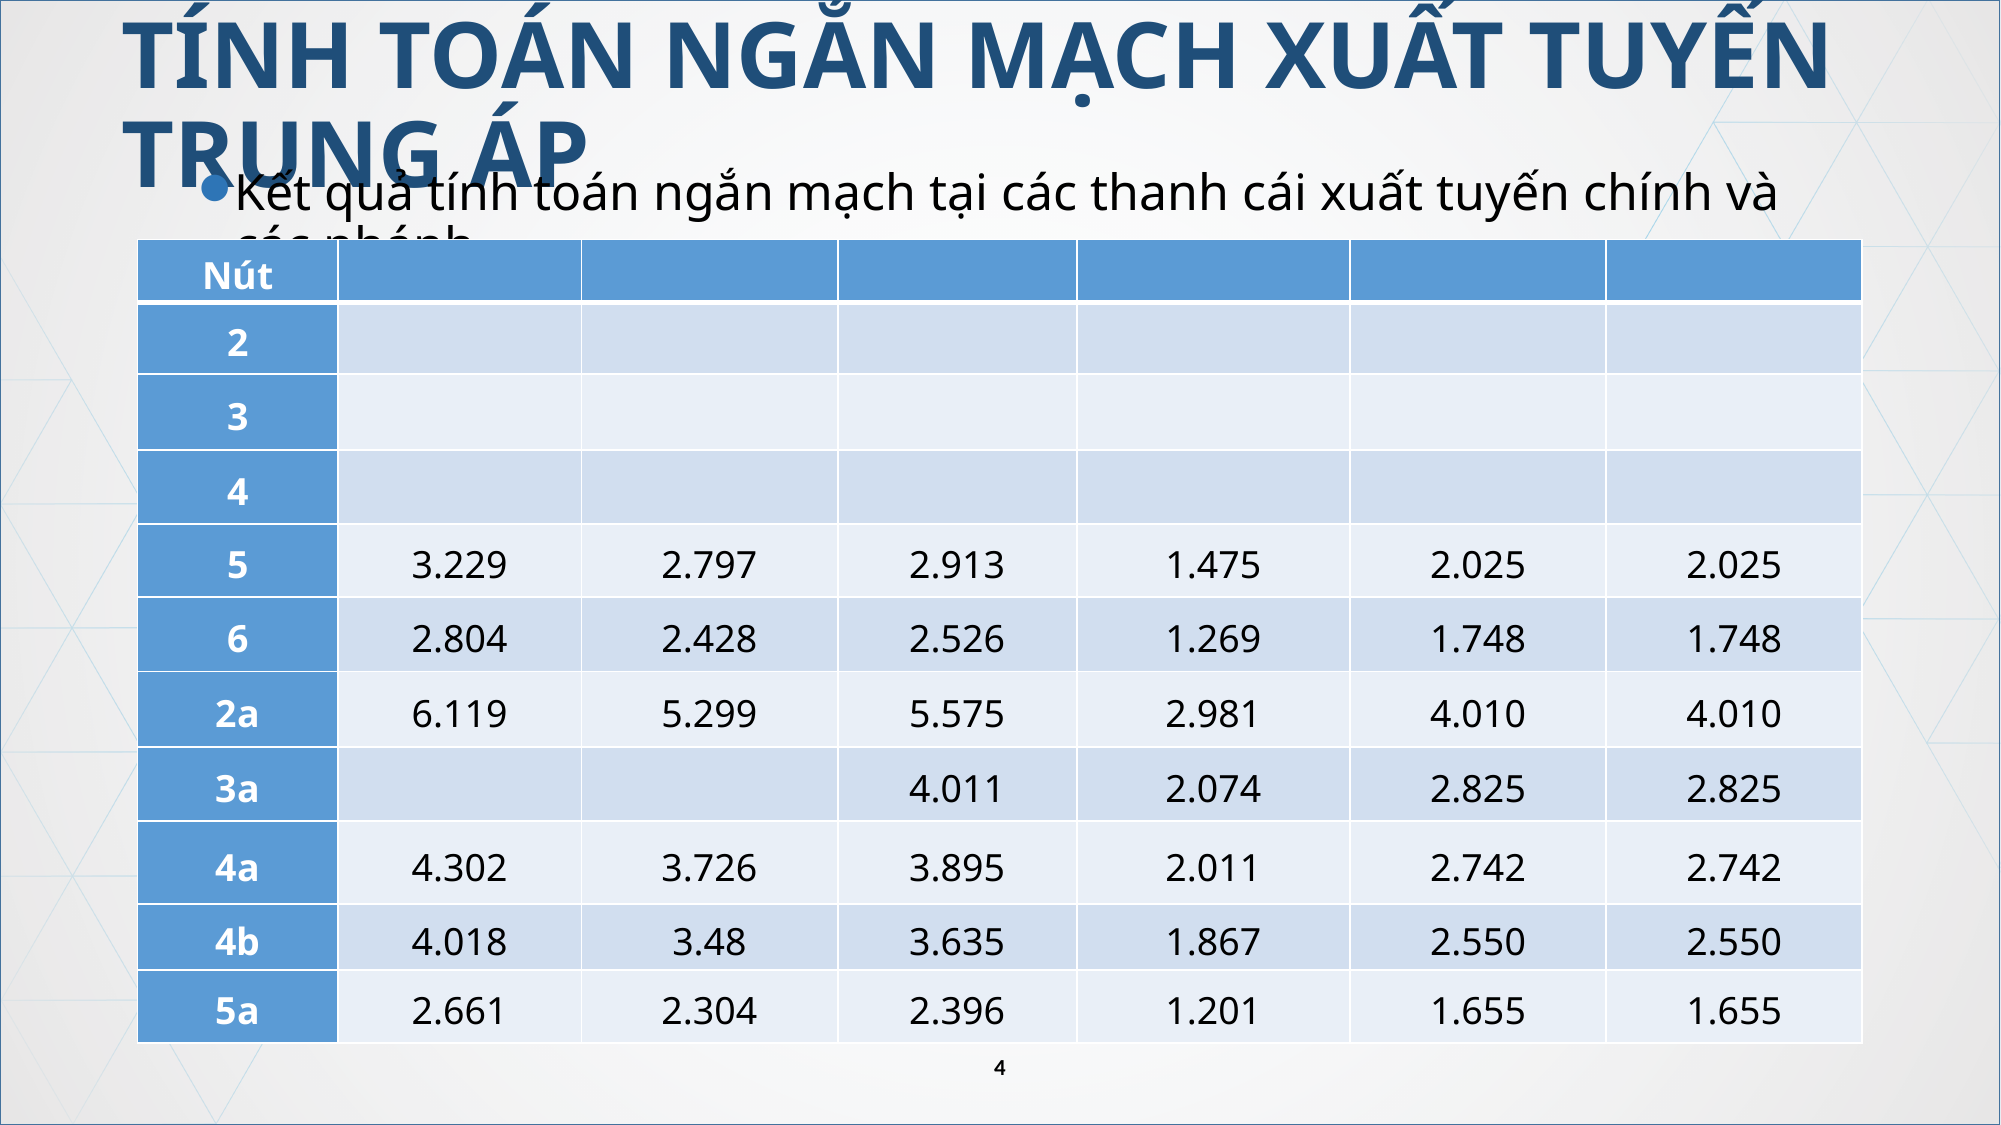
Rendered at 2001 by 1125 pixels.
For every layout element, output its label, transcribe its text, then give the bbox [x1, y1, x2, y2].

text_box 4 [662, 1044, 1338, 1105]
list Kết quả tính toán ngắn mạch tại các thanh cái xuất tuyến chính và các nhánh [106, 159, 1832, 874]
title TÍNH TOÁN NGẮN MẠCH XUẤT TUYẾN TRUNG ÁP [106, 0, 1938, 218]
